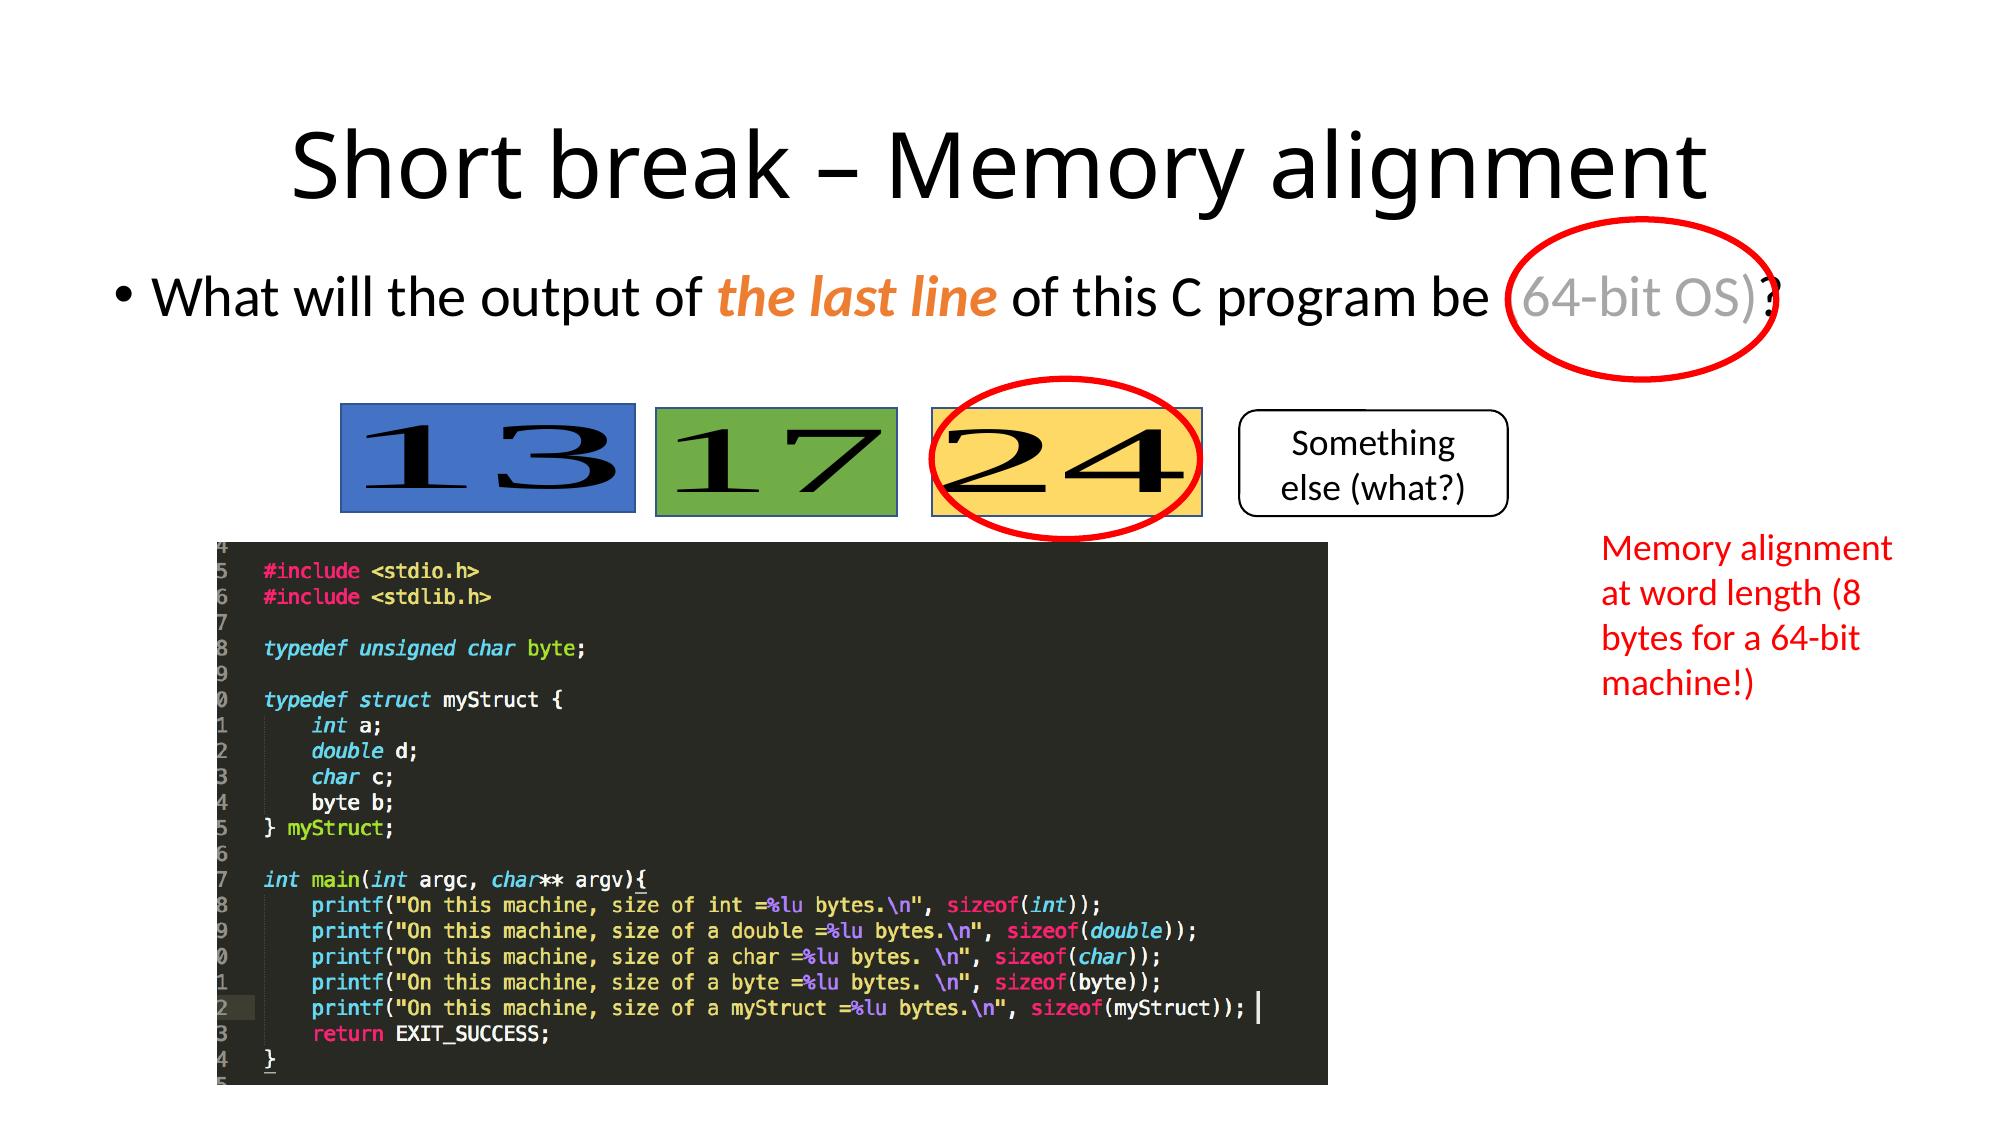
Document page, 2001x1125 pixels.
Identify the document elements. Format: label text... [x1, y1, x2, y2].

list What will the output of the last line of this C program be (64-bit OS)? [98, 258, 1983, 973]
title Short break – Memory alignment [137, 59, 1863, 258]
text_box [930, 377, 1202, 541]
text_box Something else (what?) [1238, 409, 1509, 518]
text_box [1506, 218, 1778, 381]
picture [217, 542, 1328, 1085]
text_box Memory alignment at word length (8 bytes for a 64-bit machine!) [1586, 515, 1924, 710]
